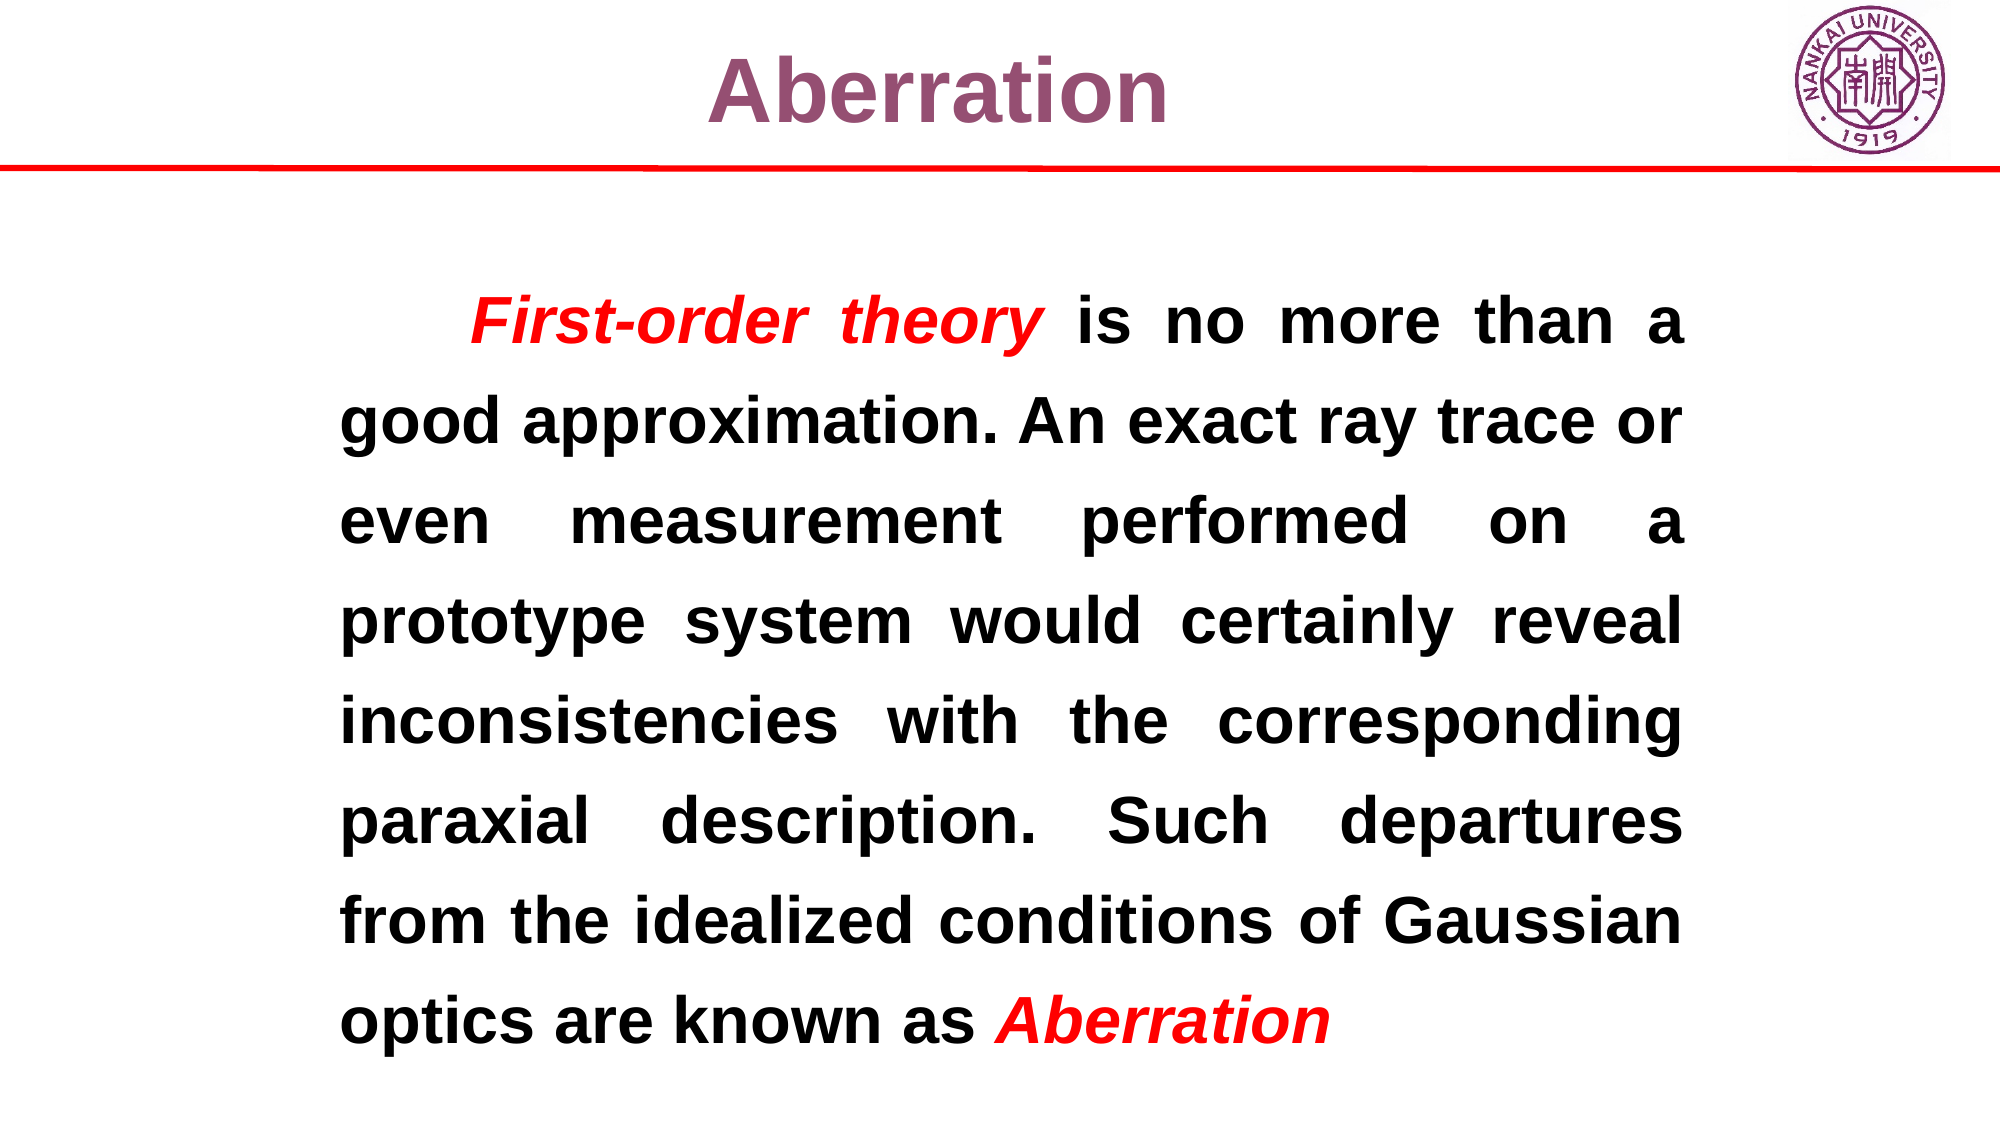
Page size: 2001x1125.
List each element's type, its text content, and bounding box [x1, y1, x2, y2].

text_box First-order theory is no more than a good approximation. An exact ray trace or even measurement performed on a prototype system would certainly reveal inconsistencies with the corresponding paraxial description. Such departures from the idealized conditions of Gaussian optics are known as Aberration [324, 249, 1700, 1075]
picture [1788, 0, 1951, 161]
title Aberration [691, 24, 1563, 161]
